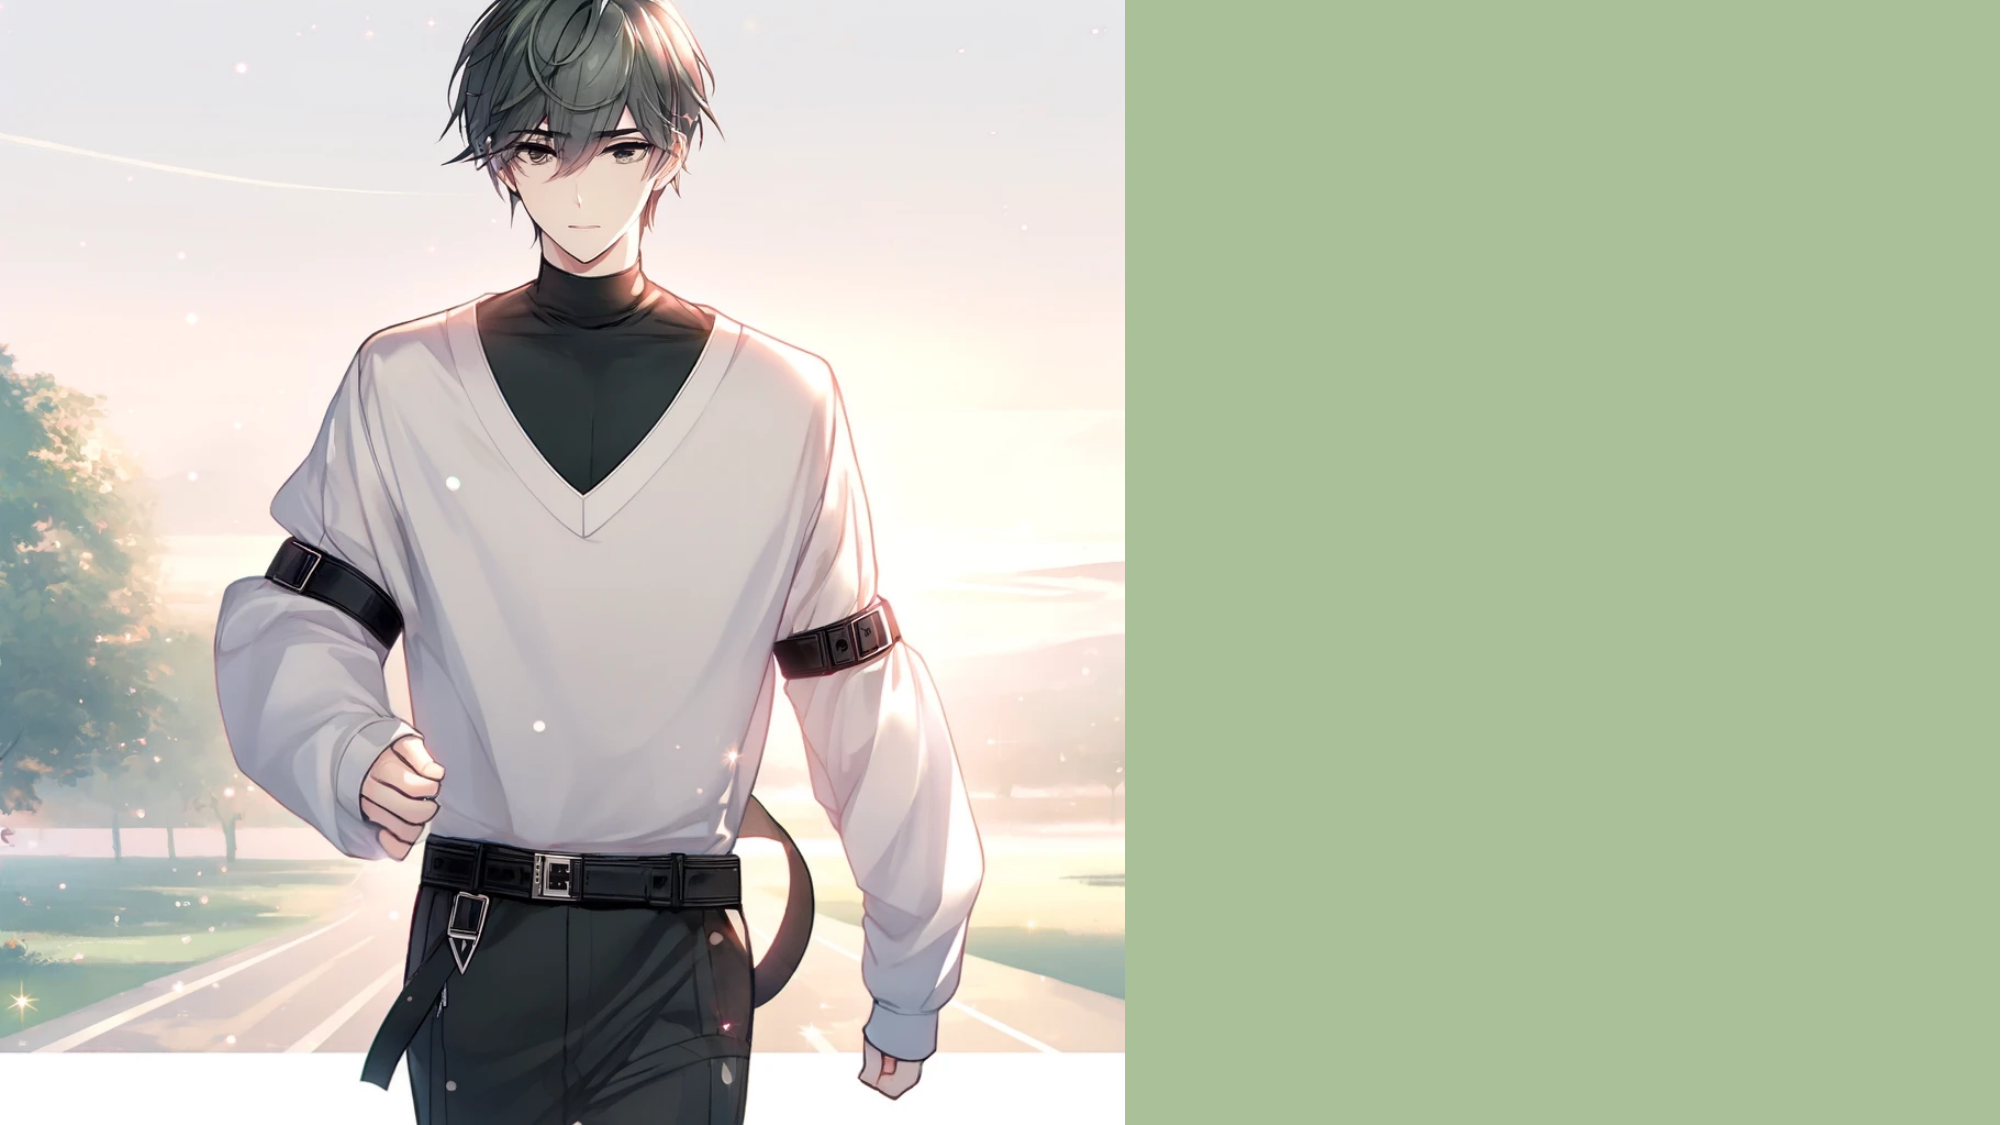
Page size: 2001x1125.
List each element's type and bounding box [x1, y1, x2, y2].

list [0, 0, 1125, 1125]
